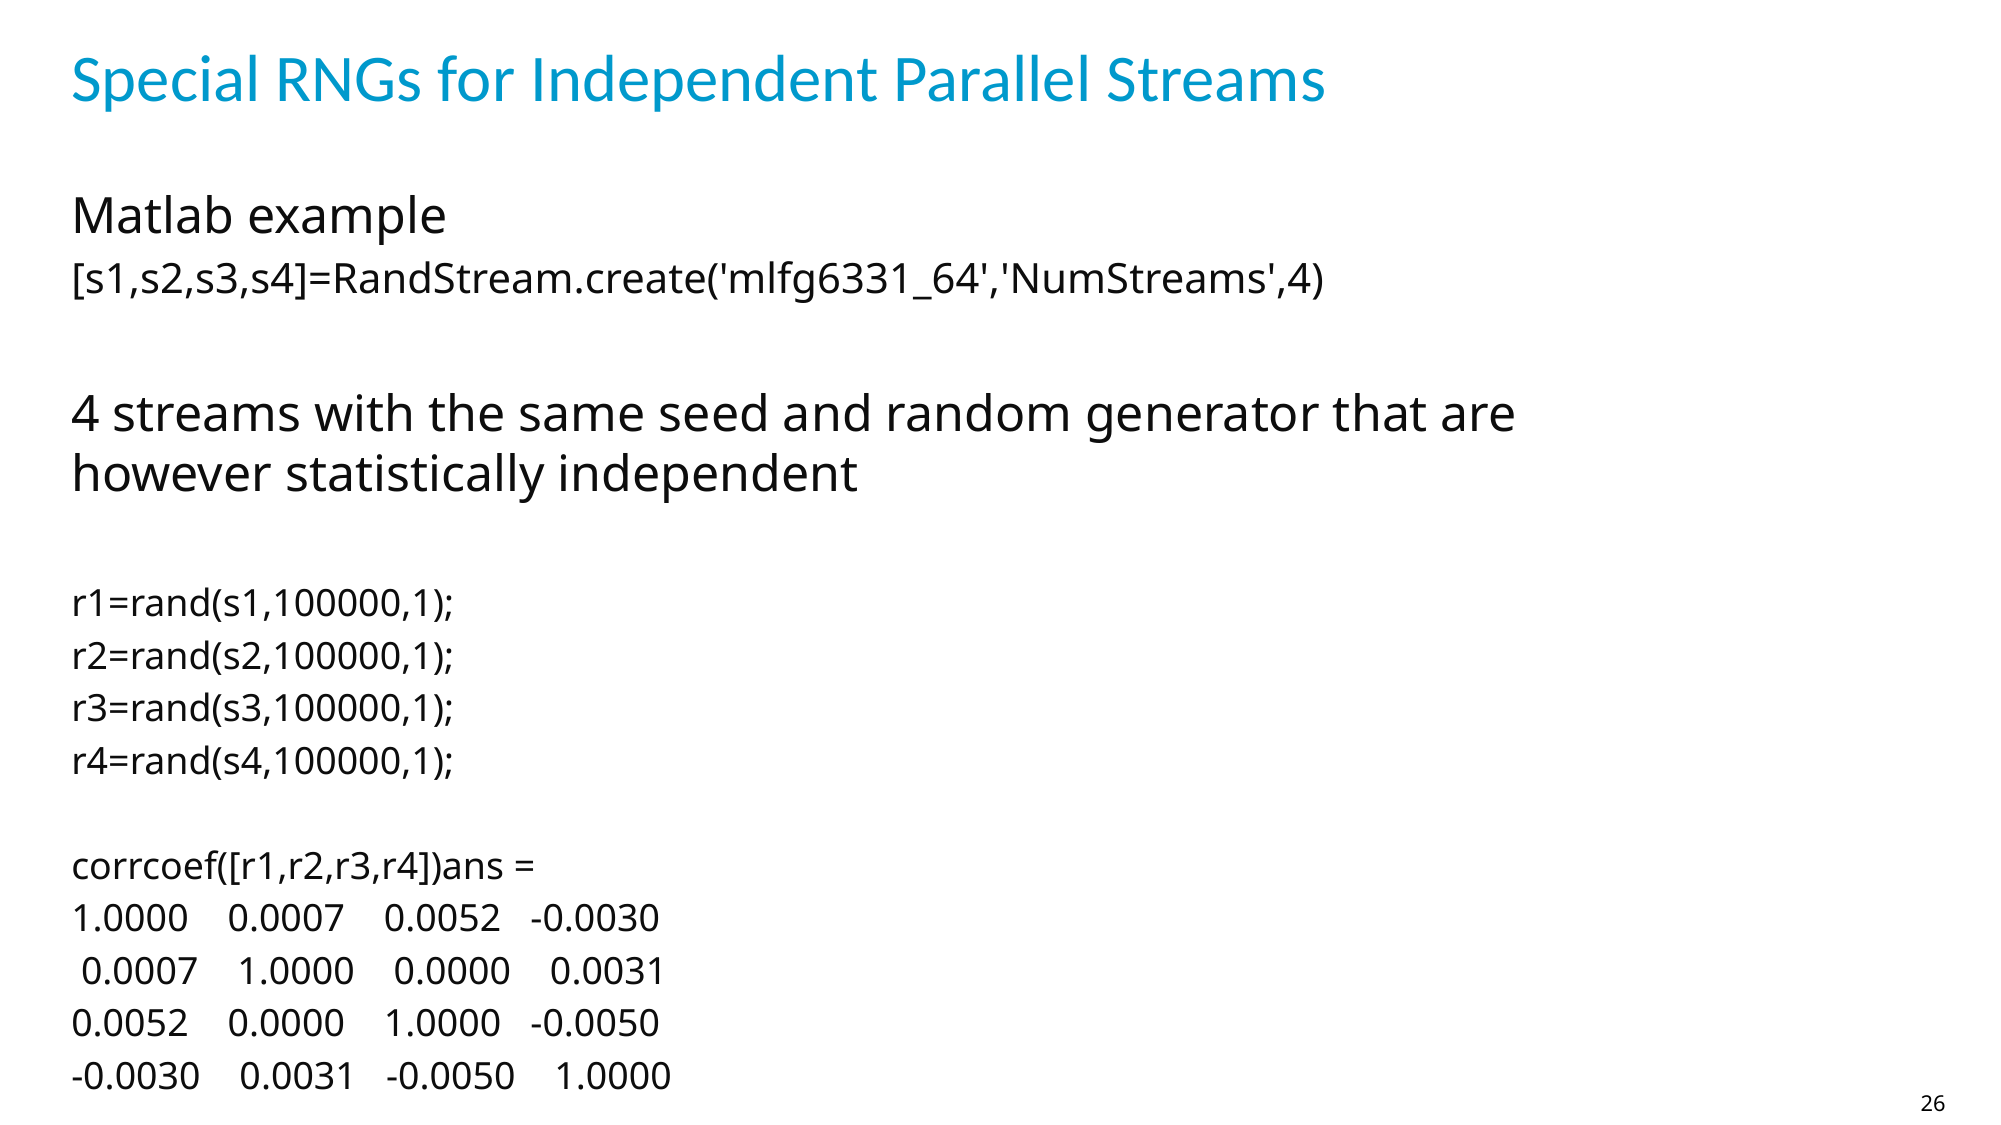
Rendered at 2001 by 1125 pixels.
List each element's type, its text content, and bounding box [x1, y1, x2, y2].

footer 26 [1866, 1082, 2000, 1125]
title Special RNGs for Independent Parallel Streams [56, 0, 1872, 150]
list Matlab example [s1,s2,s3,s4]=RandStream.create('mlfg6331_64','NumStreams',4) 4 streams with the same seed and random generator that are however statistically independent r1=rand(s1,100000,1); r2=rand(s2,100000,1); r3=rand(s3,100000,1); r4=rand(s4,100000,1); corrcoef([r1,r2,r3,r4])ans = 1.0000 0.0007 0.0052 -0.0030 0.0007 1.0000 0.0000 0.0031 0.0052 0.0000 1.0000 -0.0050 -0.0030 0.0031 -0.0050 1.0000 [56, 175, 1604, 1110]
